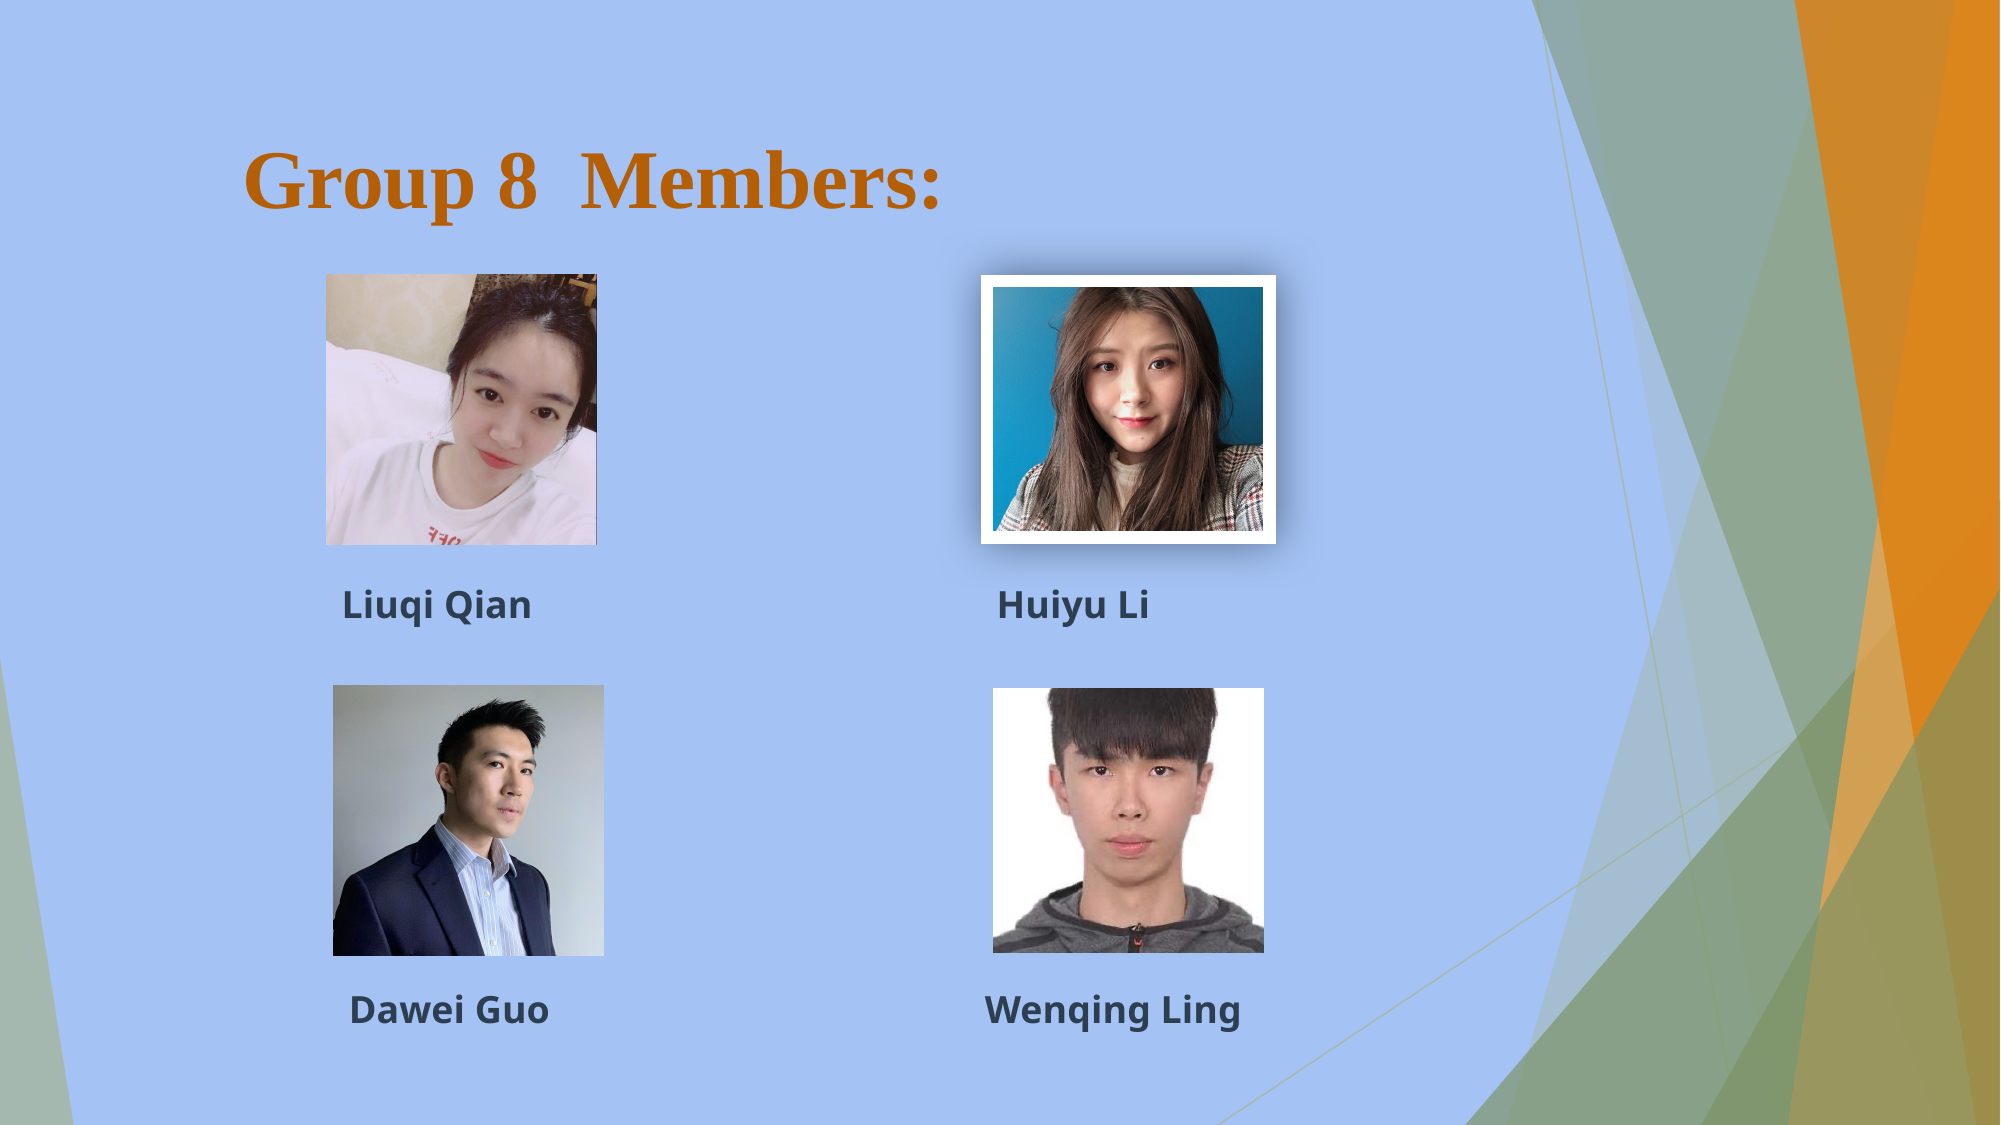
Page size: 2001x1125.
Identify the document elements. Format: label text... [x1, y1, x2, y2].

text_box Group 8 Members: [227, 110, 1086, 288]
picture [993, 286, 1264, 532]
text_box Wenqing Ling [970, 971, 1287, 1036]
text_box Huiyu Li [981, 566, 1298, 631]
picture [333, 685, 605, 956]
picture [993, 687, 1264, 954]
picture [326, 273, 597, 545]
text_box Dawei Guo [333, 971, 651, 1036]
text_box Liuqi Qian [326, 566, 643, 631]
